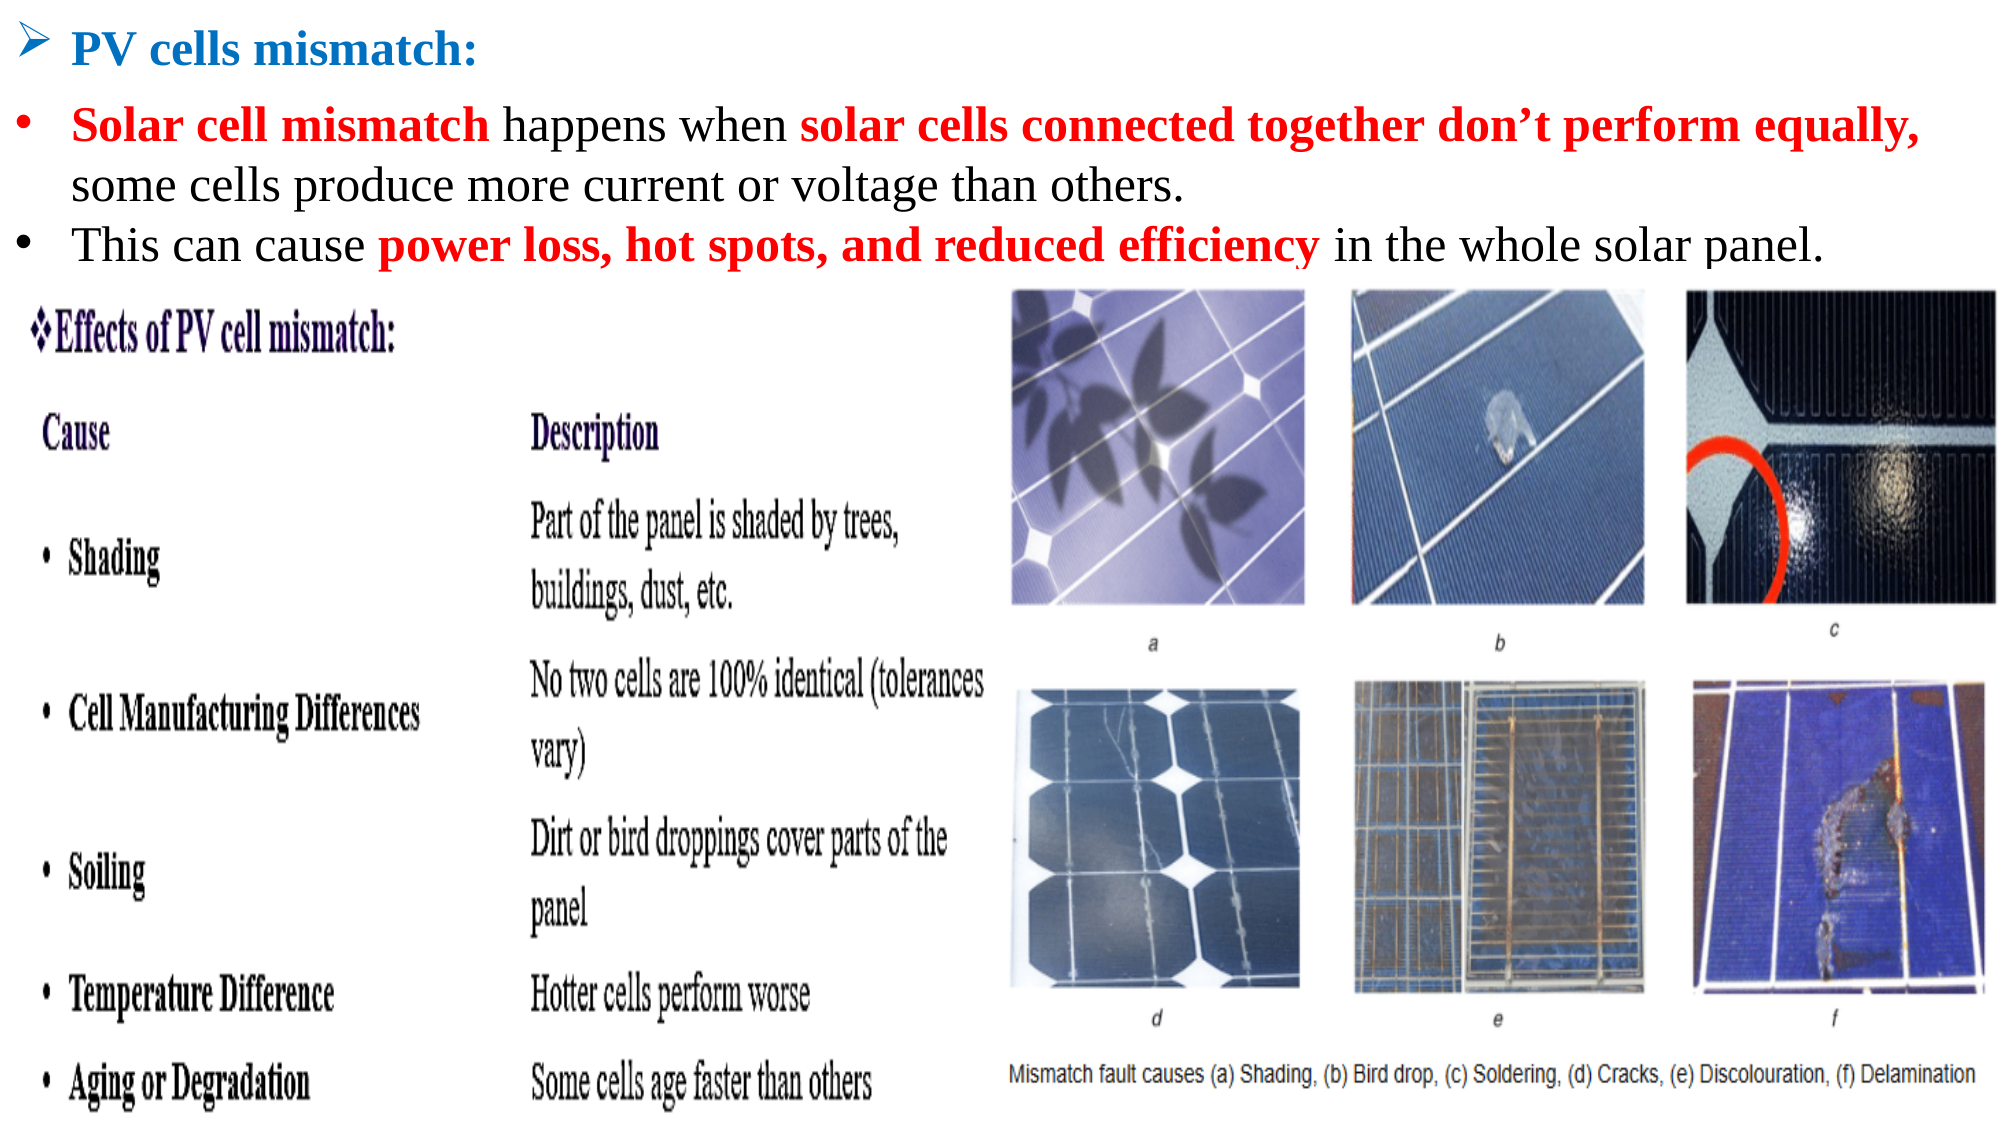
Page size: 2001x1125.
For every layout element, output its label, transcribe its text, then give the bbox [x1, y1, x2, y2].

text_box Solar cell mismatch happens when solar cells connected together don’t perform equally, some cells produce more current or voltage than others. This can cause power loss, hot spots, and reduced efficiency in the whole solar panel. [0, 83, 1947, 279]
picture [24, 269, 2000, 1125]
text_box PV cells mismatch: [0, 7, 1000, 83]
